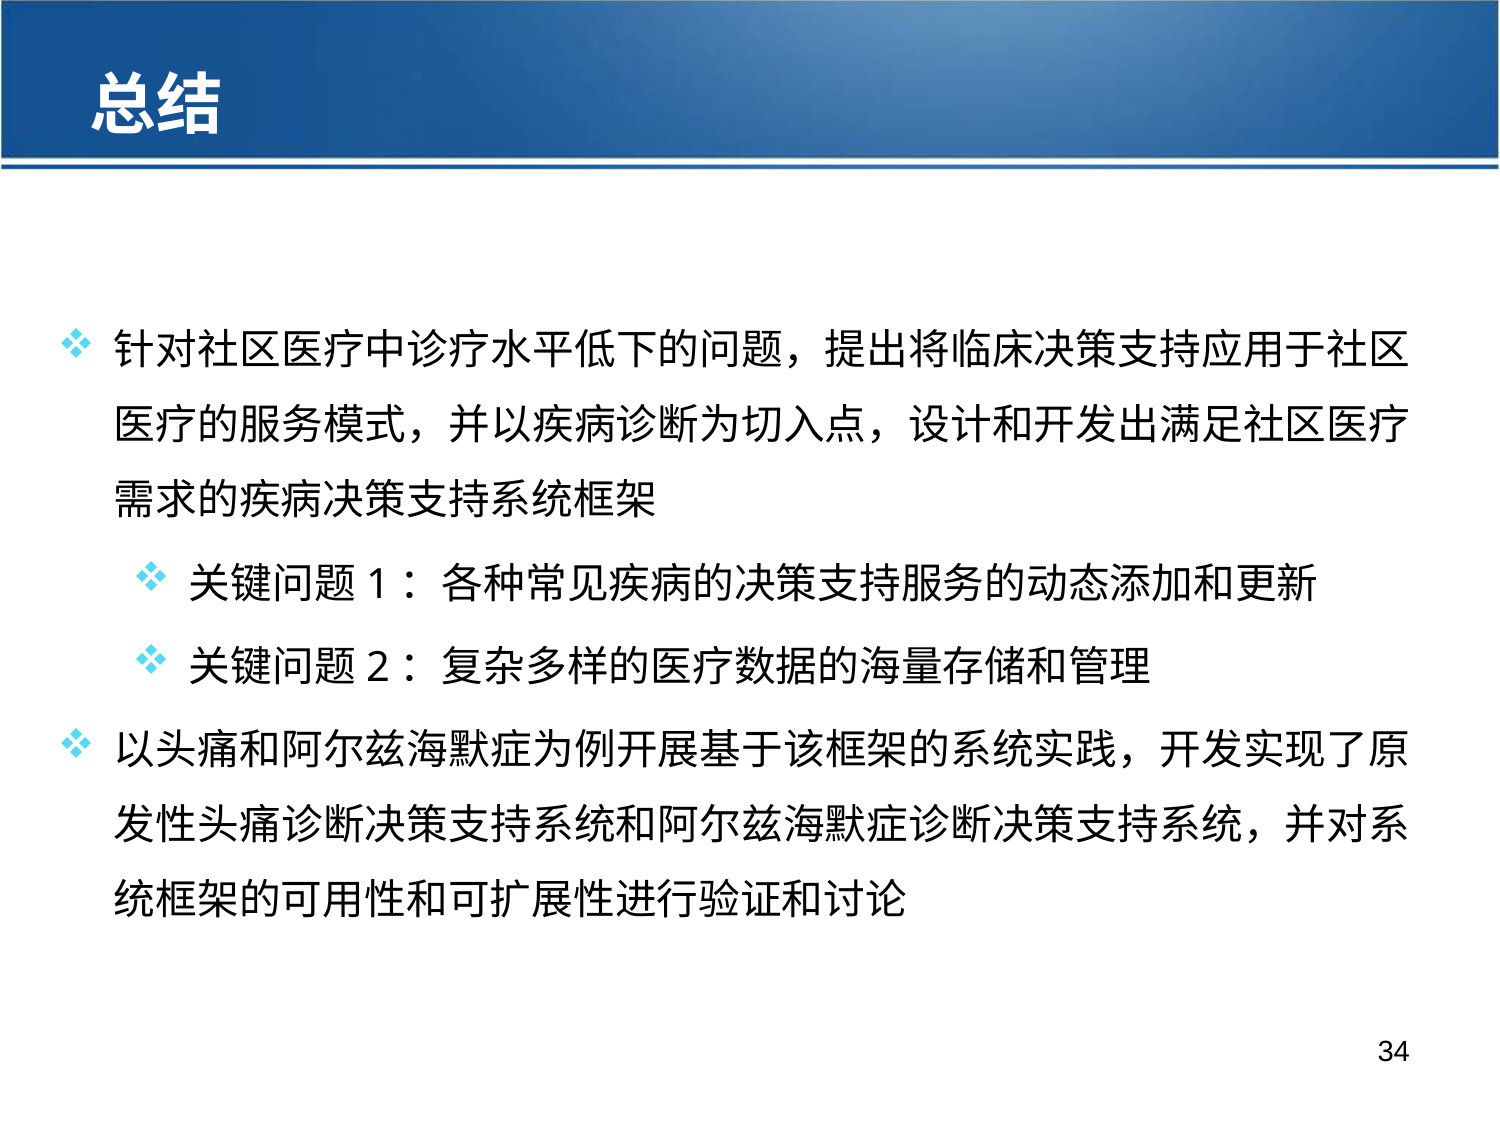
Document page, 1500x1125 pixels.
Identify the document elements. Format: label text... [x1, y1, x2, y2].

text_box 针对社区医疗中诊疗水平低下的问题，提出将临床决策支持应用于社区医疗的服务模式，并以疾病诊断为切入点，设计和开发出满足社区医疗需求的疾病决策支持系统框架 关键问题1：各种常见疾病的决策支持服务的动态添加和更新 关键问题2：复杂多样的医疗数据的海量存储和管理 以头痛和阿尔兹海默症为例开展基于该框架的系统实践，开发实现了原发性头痛诊断决策支持系统和阿尔兹海默症诊断决策支持系统，并对系统框架的可用性和可扩展性进行验证和讨论 [42, 290, 1425, 931]
text_box 总结 [74, 54, 1425, 151]
picture [0, 0, 1500, 1125]
slide_number 34 [1074, 1024, 1426, 1103]
